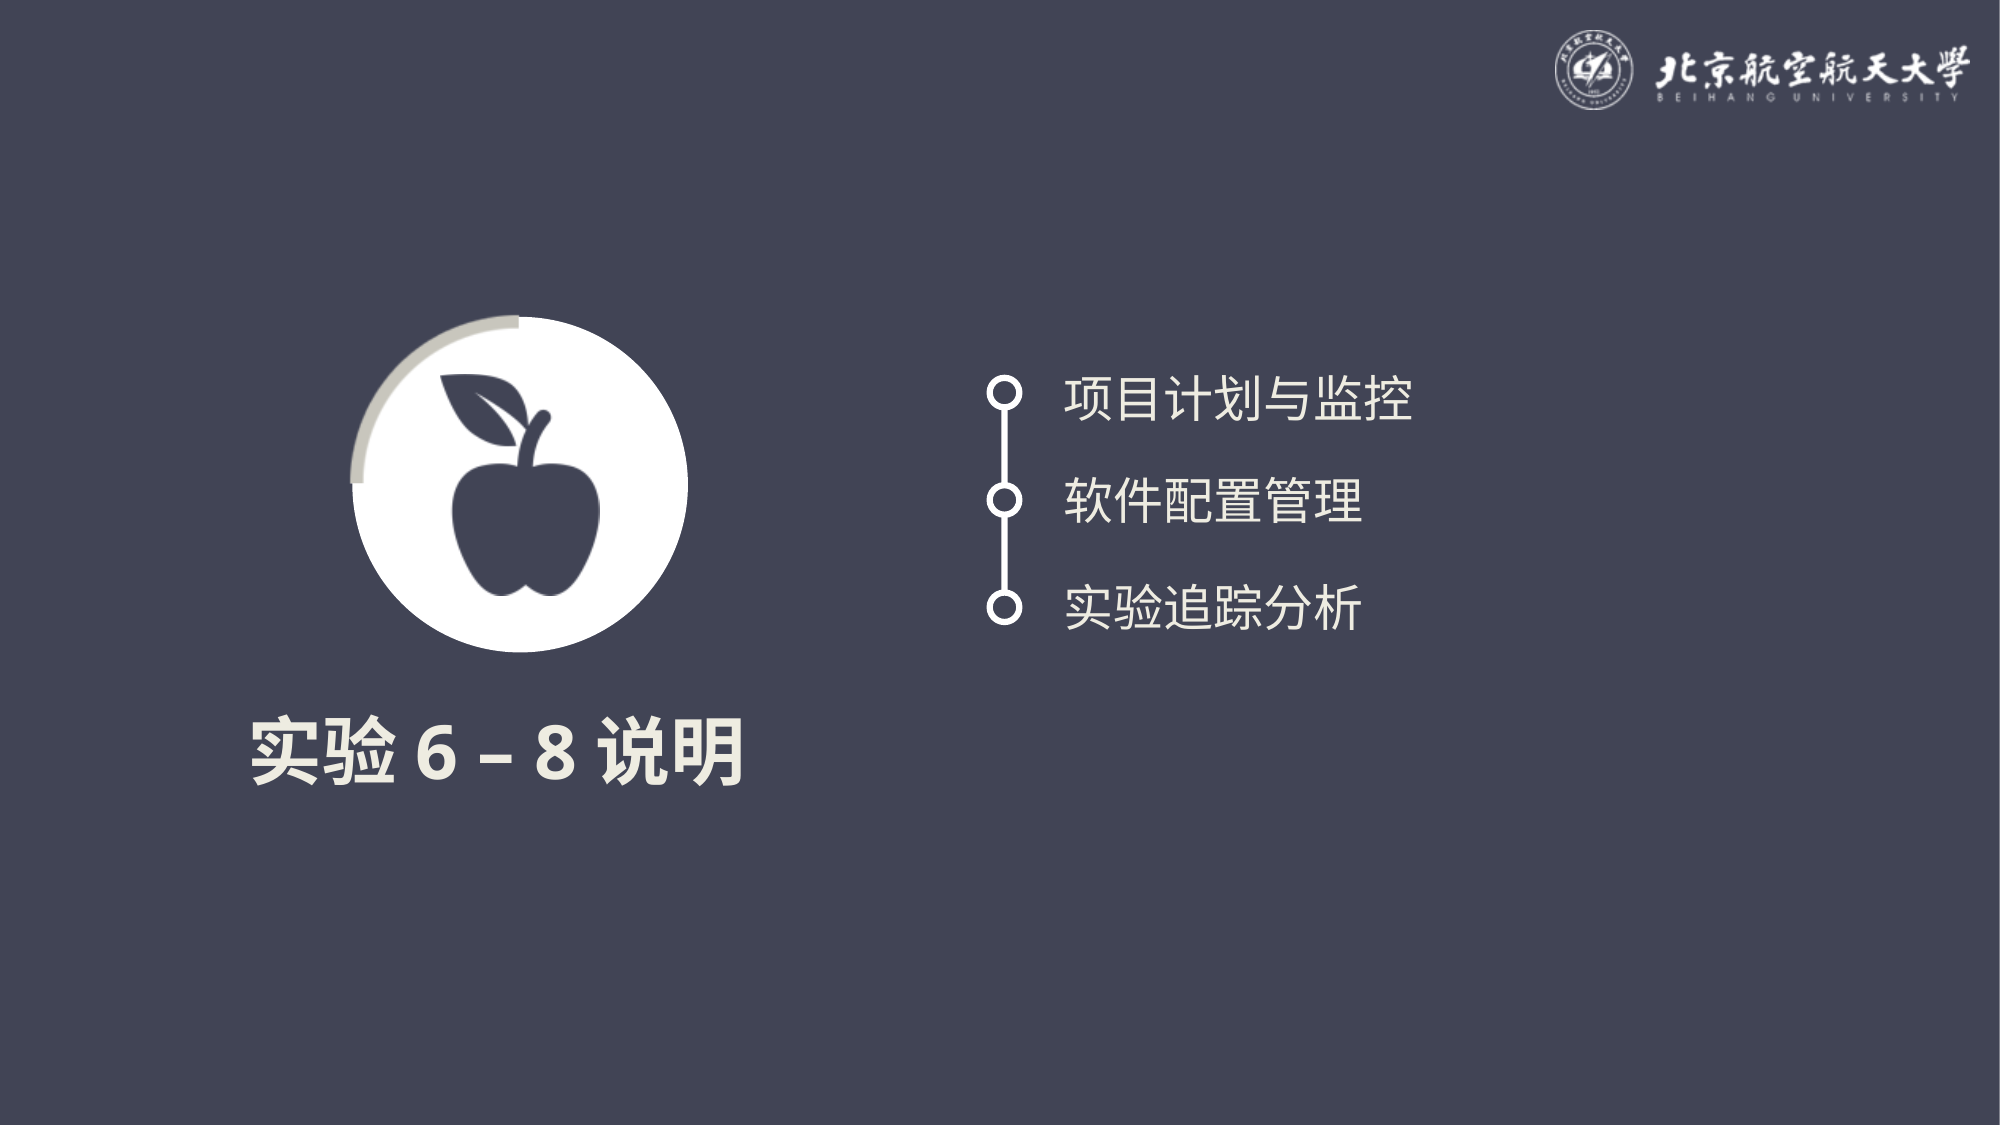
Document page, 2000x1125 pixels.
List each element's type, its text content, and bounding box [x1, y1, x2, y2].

text_box 实验追踪分析 [1048, 569, 1379, 645]
text_box 软件配置管理 [1048, 462, 1379, 537]
picture [349, 314, 691, 656]
text_box 实验6 – 8说明 [232, 697, 761, 803]
text_box 项目计划与监控 [1049, 359, 1429, 435]
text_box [989, 377, 1020, 623]
picture [1554, 30, 1970, 110]
